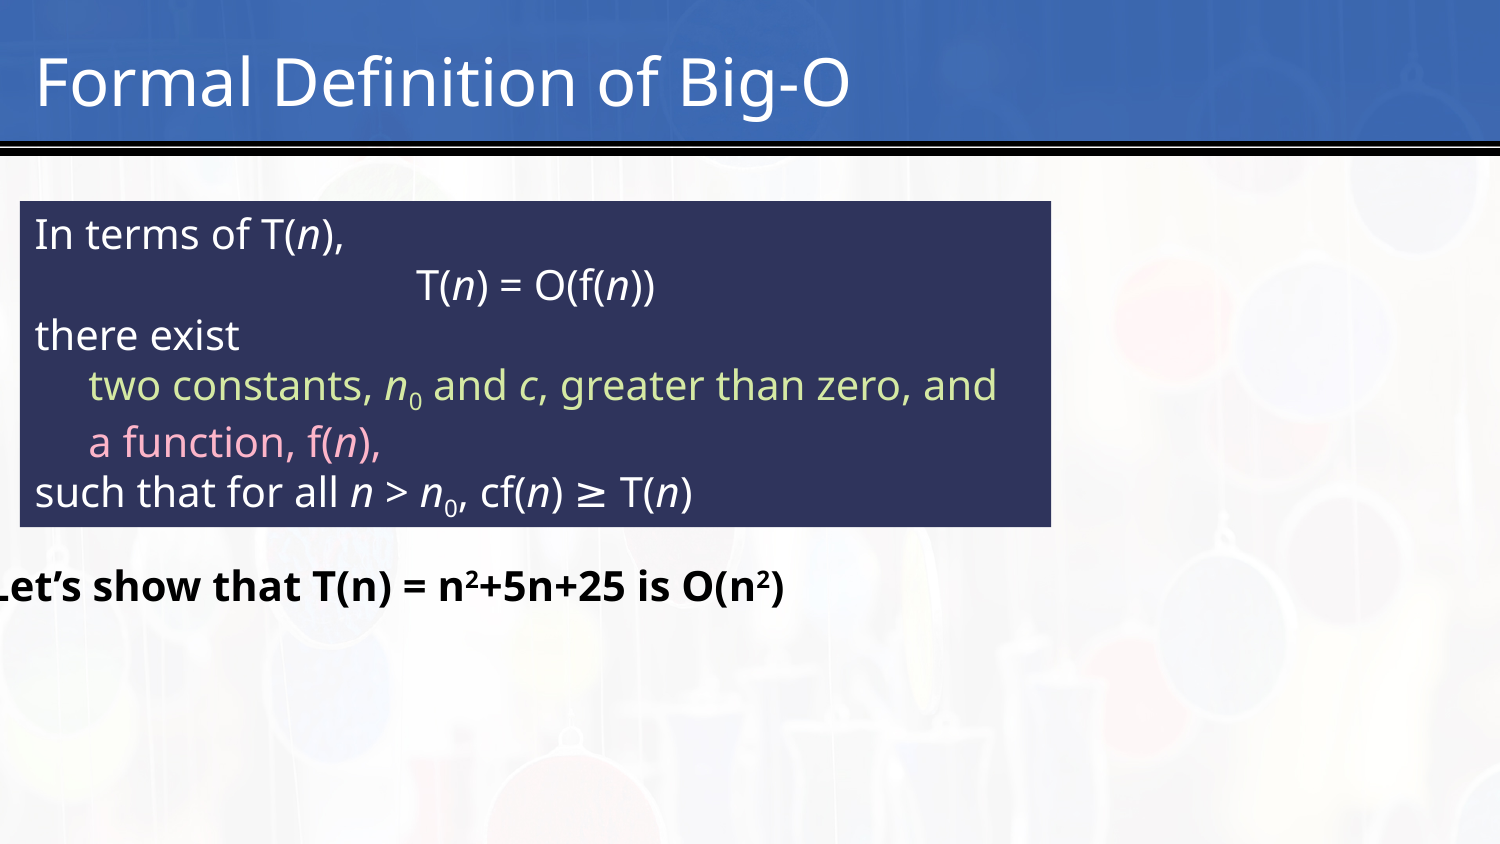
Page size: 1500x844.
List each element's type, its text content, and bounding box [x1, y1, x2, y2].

list In terms of T(n), T(n) = O(f(n)) there exist two constants, n0 and c, greater than zero, and a function, f(n), such that for all n > n0, cf(n) ≥ T(n) [19, 201, 1052, 528]
text_box Let’s show that T(n) = n2+5n+25 is O(n2) [0, 552, 800, 617]
list Formal Definition of Big-O [19, 32, 1483, 128]
picture [0, 0, 1500, 844]
